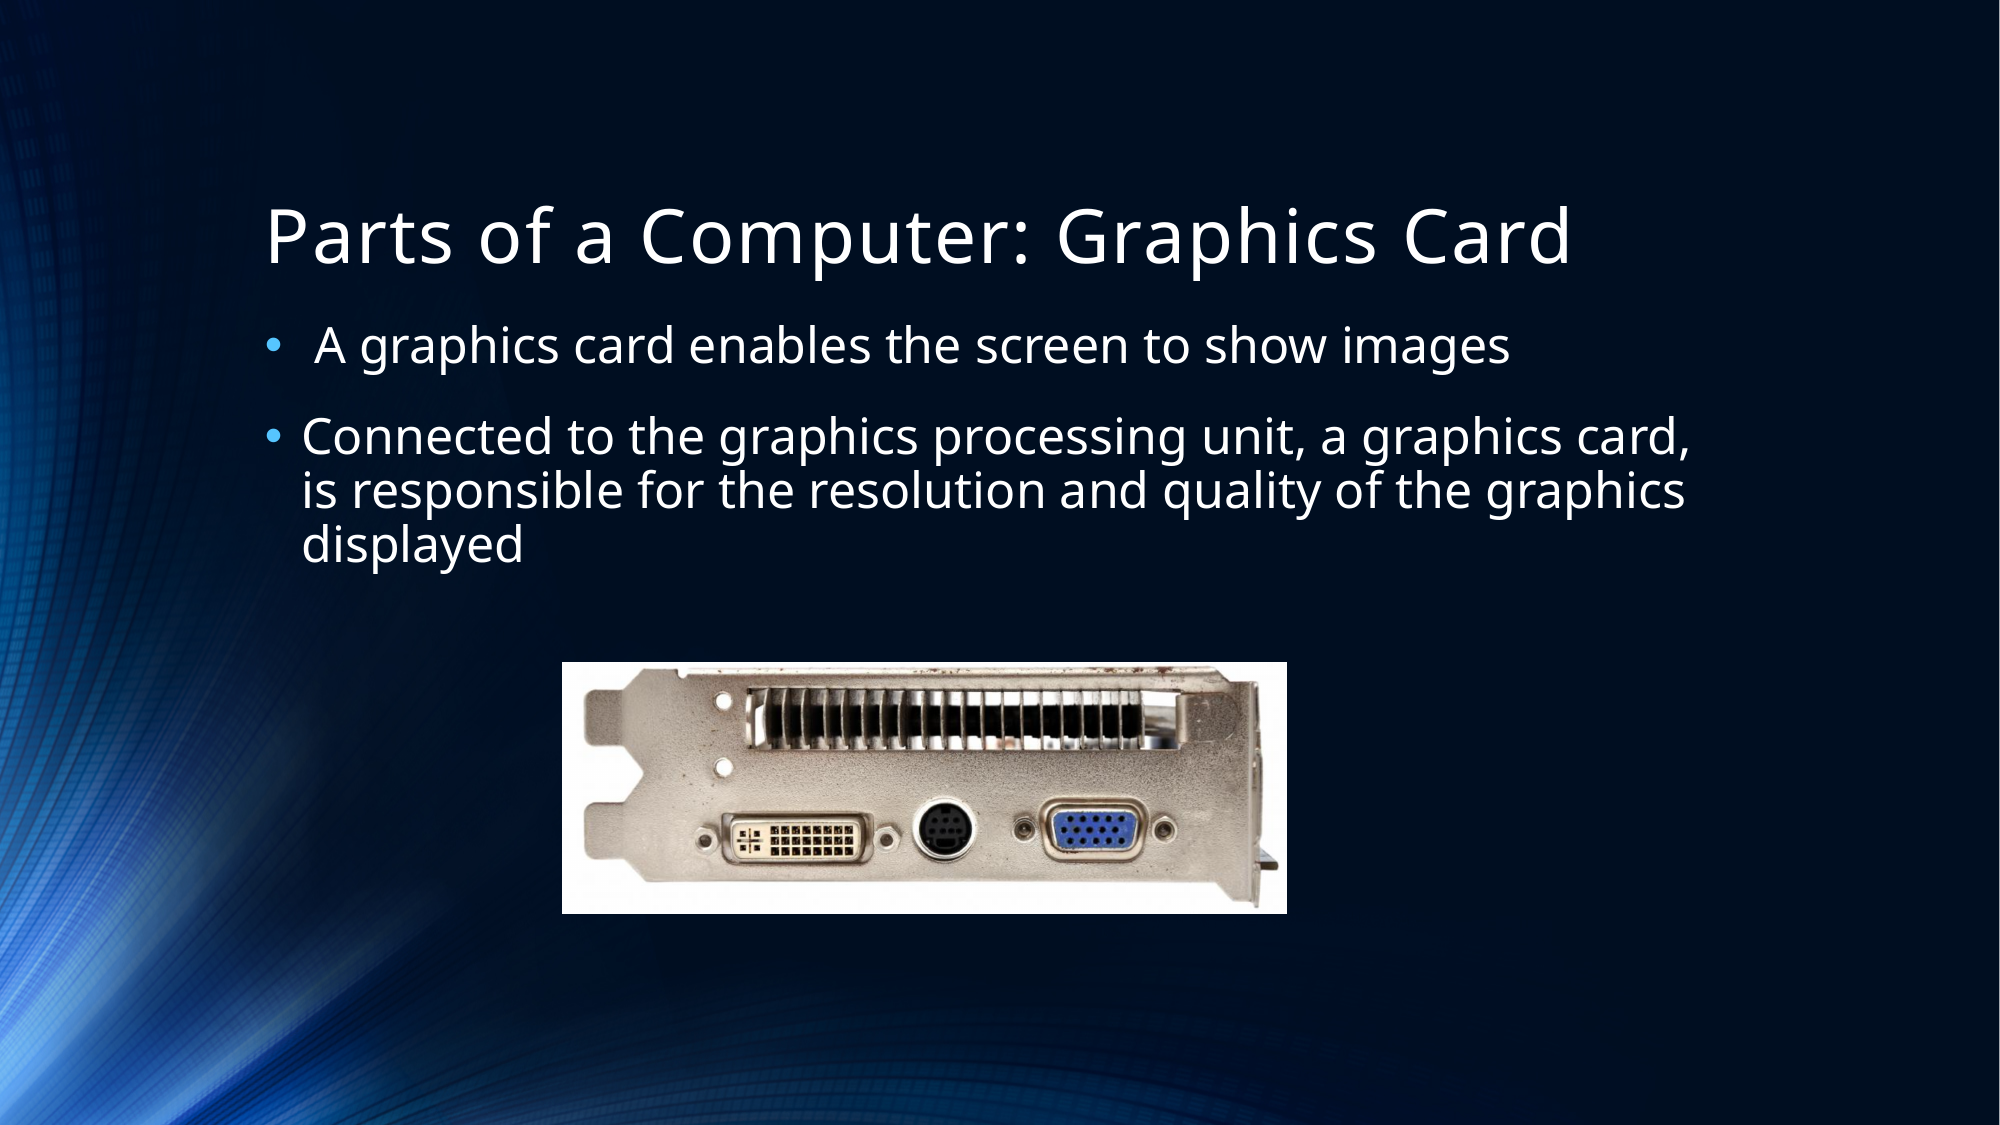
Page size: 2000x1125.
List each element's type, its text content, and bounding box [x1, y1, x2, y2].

picture [0, 0, 2000, 1125]
title Parts of a Computer: Graphics Card [249, 62, 1750, 288]
list A graphics card enables the screen to show images Connected to the graphics processing unit, a graphics card, is responsible for the resolution and quality of the graphics displayed [249, 312, 1749, 988]
